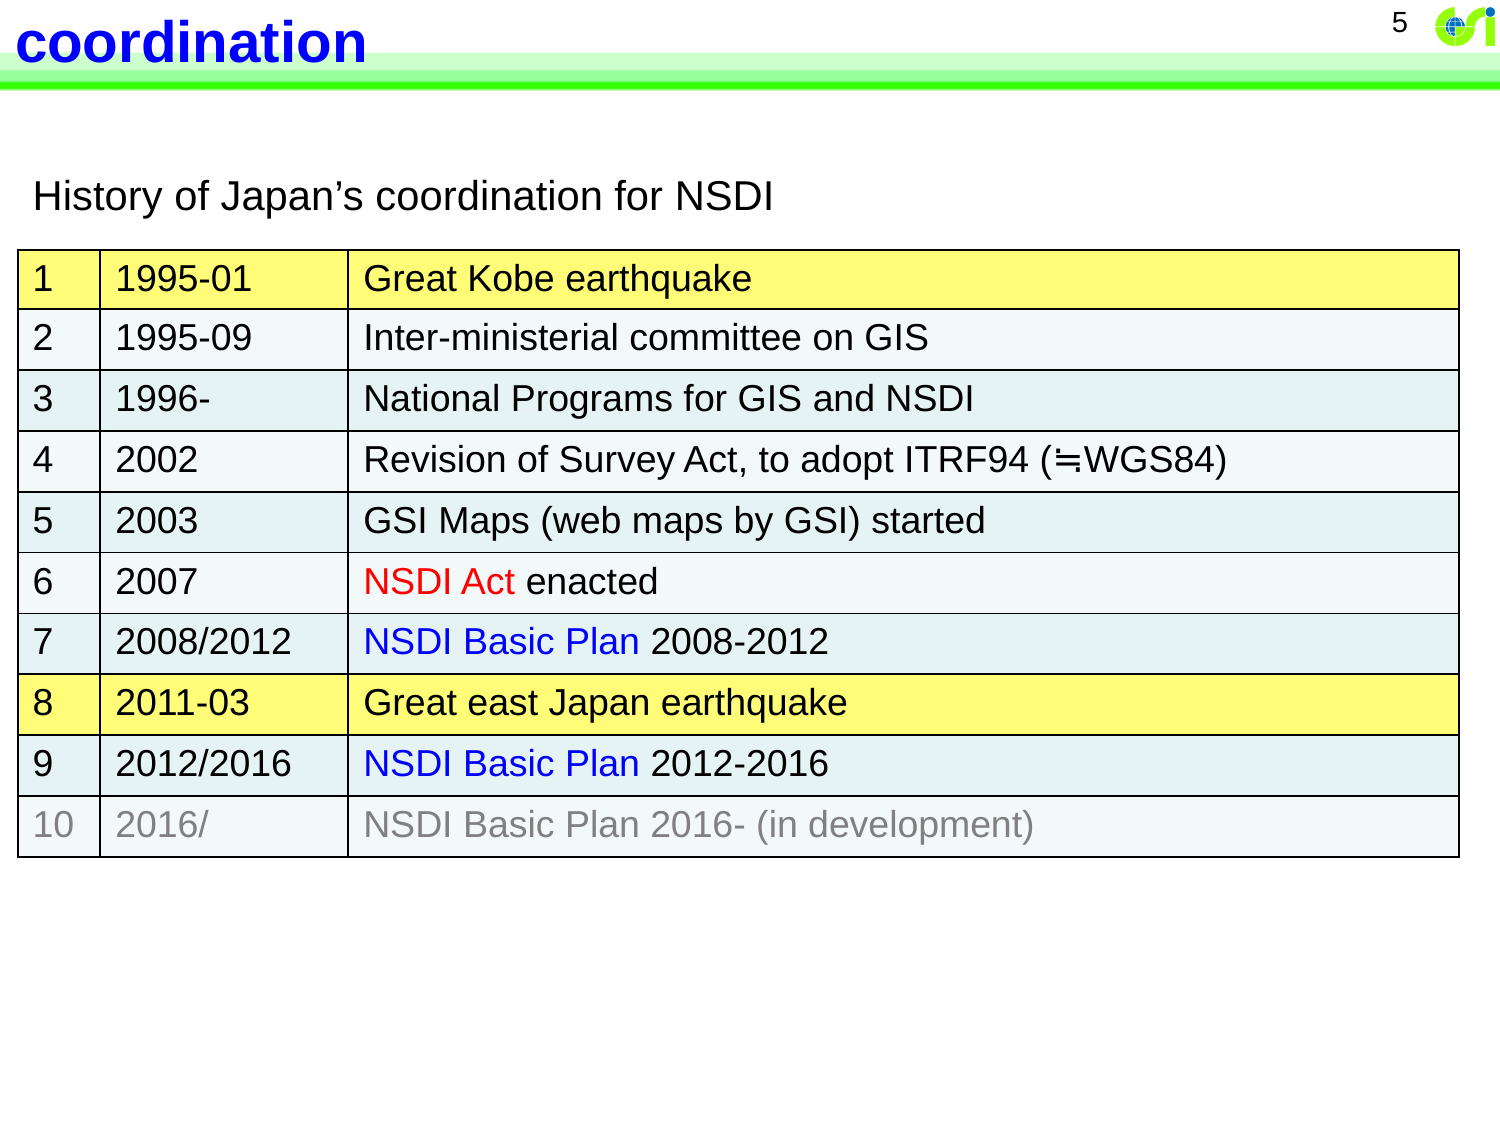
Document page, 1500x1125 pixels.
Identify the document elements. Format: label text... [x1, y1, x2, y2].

table_cell Revision of Survey Act, to adopt ITRF94 (≒WGS84) [349, 432, 1458, 491]
table_cell 1995-09 [101, 310, 347, 369]
table_header Great Kobe earthquake [349, 251, 1458, 308]
table_cell 2007 [101, 553, 347, 613]
table_cell 9 [19, 736, 99, 795]
list History of Japan’s coordination for NSDI [17, 160, 1368, 232]
picture [0, 0, 1500, 91]
table_header 1 [19, 251, 99, 308]
table_cell 1996- [101, 371, 347, 430]
table_header 1995-01 [101, 251, 347, 308]
table_cell 6 [19, 553, 99, 613]
title coordination [0, 0, 1152, 79]
table_cell 10 [19, 797, 99, 856]
table_cell NSDI Basic Plan 2008-2012 [349, 614, 1458, 673]
table_cell 8 [19, 675, 99, 734]
table_cell NSDI Basic Plan 2012-2016 [349, 736, 1458, 795]
table_cell 2016/ [101, 797, 347, 856]
table_cell NSDI Basic Plan 2016- (in development) [349, 797, 1458, 856]
table_cell 2002 [101, 432, 347, 491]
table_cell 4 [19, 432, 99, 491]
table_cell Great east Japan earthquake [349, 675, 1458, 734]
slide_number 5 [1072, 0, 1424, 74]
table_cell National Programs for GIS and NSDI [349, 371, 1458, 430]
table_cell 7 [19, 614, 99, 673]
table_cell 2008/2012 [101, 614, 347, 673]
table_cell 2 [19, 310, 99, 369]
table_cell NSDI Act enacted [349, 553, 1458, 613]
table_cell 2011-03 [101, 675, 347, 734]
table_cell GSI Maps (web maps by GSI) started [349, 493, 1458, 552]
table_cell 5 [19, 493, 99, 552]
table_cell 2003 [101, 493, 347, 552]
table_cell 2012/2016 [101, 736, 347, 795]
table_cell 3 [19, 371, 99, 430]
table_cell Inter-ministerial committee on GIS [349, 310, 1458, 369]
